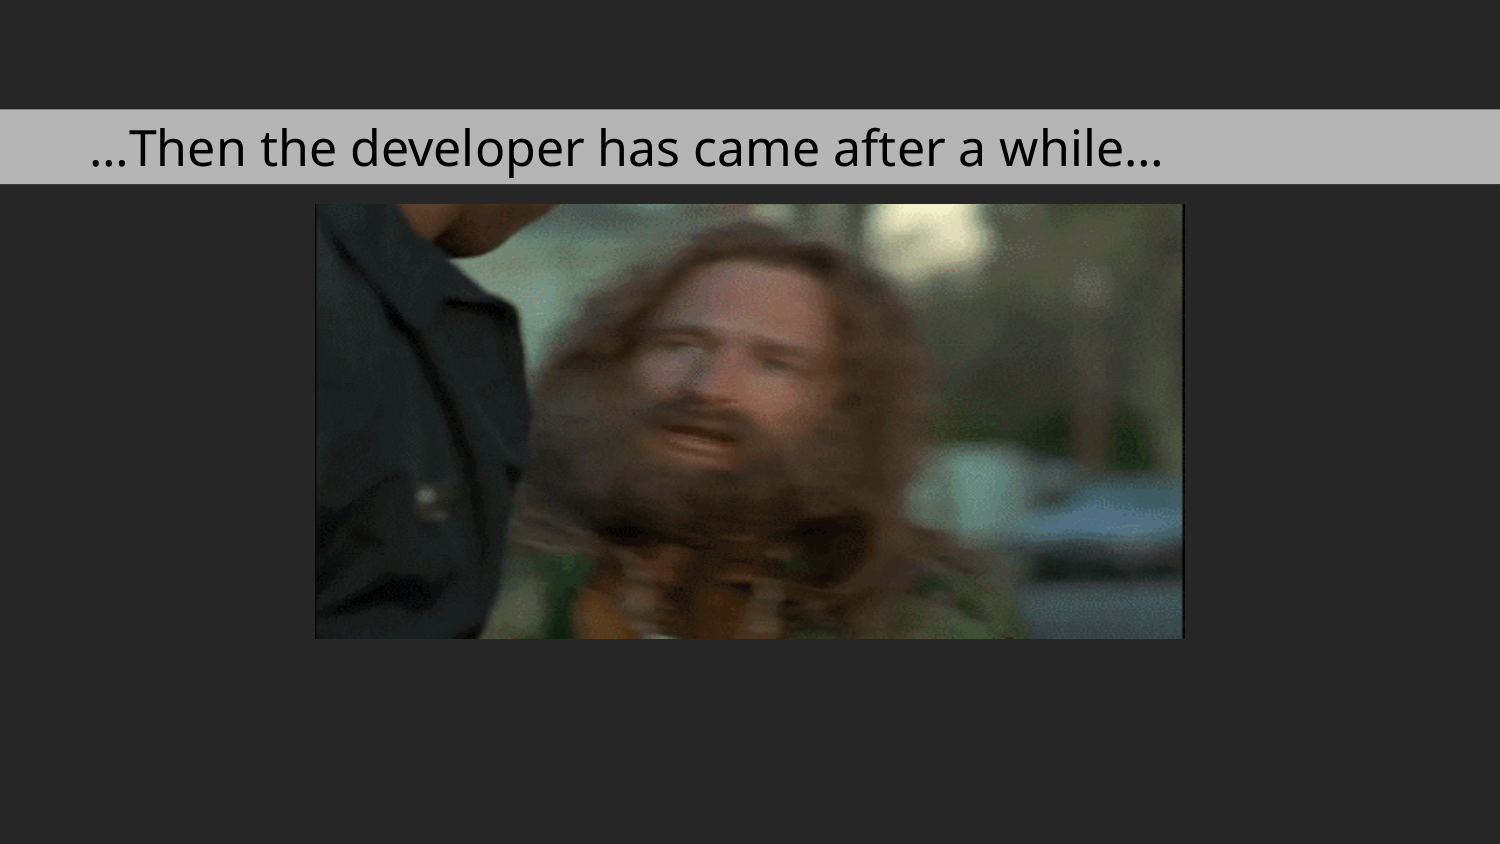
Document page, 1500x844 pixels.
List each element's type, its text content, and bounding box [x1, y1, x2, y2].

text_box …Then the developer has came after a while… [0, 109, 1500, 185]
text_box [314, 203, 1186, 641]
